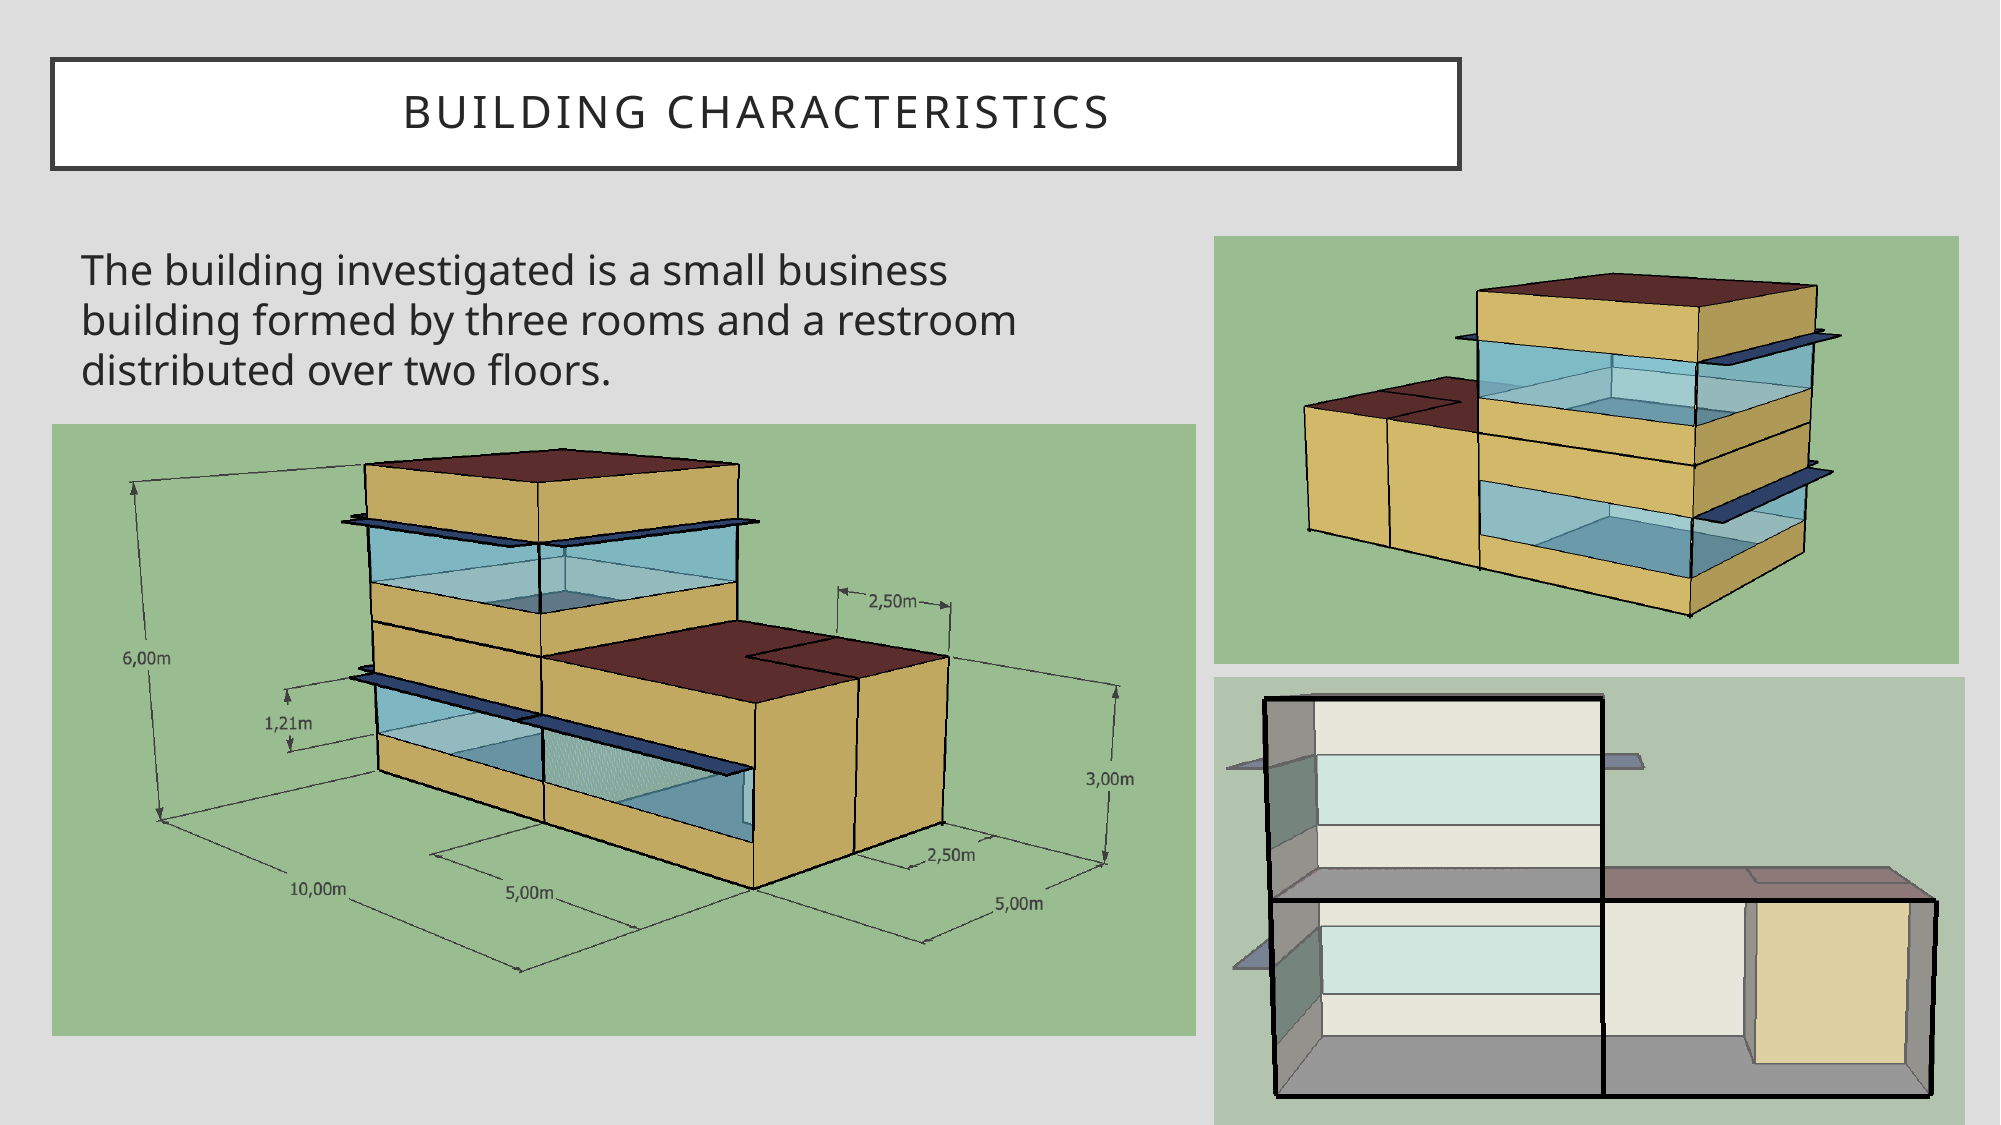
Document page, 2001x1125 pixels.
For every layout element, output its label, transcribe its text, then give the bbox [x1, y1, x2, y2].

picture [1214, 677, 1965, 1125]
picture [52, 424, 1196, 1036]
title Building characteristics [50, 57, 1462, 171]
list The building investigated is a small business building formed by three rooms and a restroom distributed over two floors. [65, 235, 1136, 424]
picture [1214, 236, 1959, 664]
